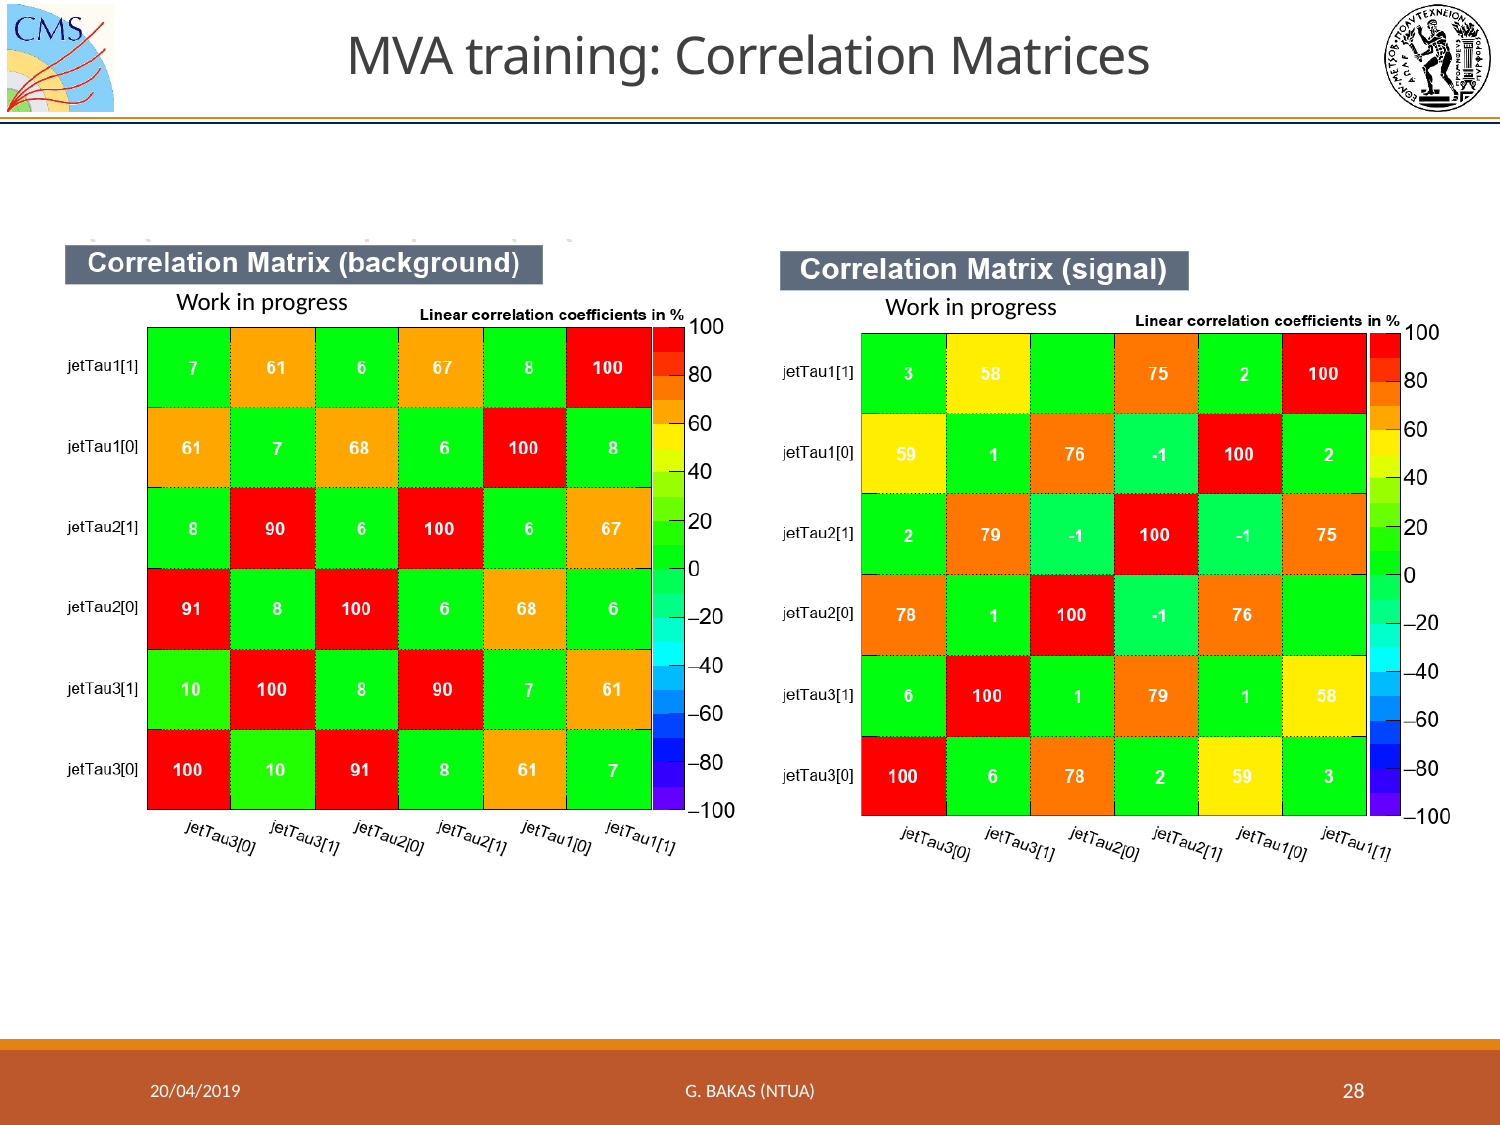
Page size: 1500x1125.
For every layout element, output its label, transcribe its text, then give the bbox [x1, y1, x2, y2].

slide_number 28 [1218, 1059, 1380, 1120]
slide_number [135, 1059, 440, 1120]
title MVA training: Correlation Matrices [130, 23, 1368, 93]
picture [59, 239, 745, 883]
picture [6, 4, 114, 112]
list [1383, 4, 1492, 112]
footer G. Bakas (NTUA) [453, 1059, 1047, 1120]
picture [768, 244, 1464, 878]
